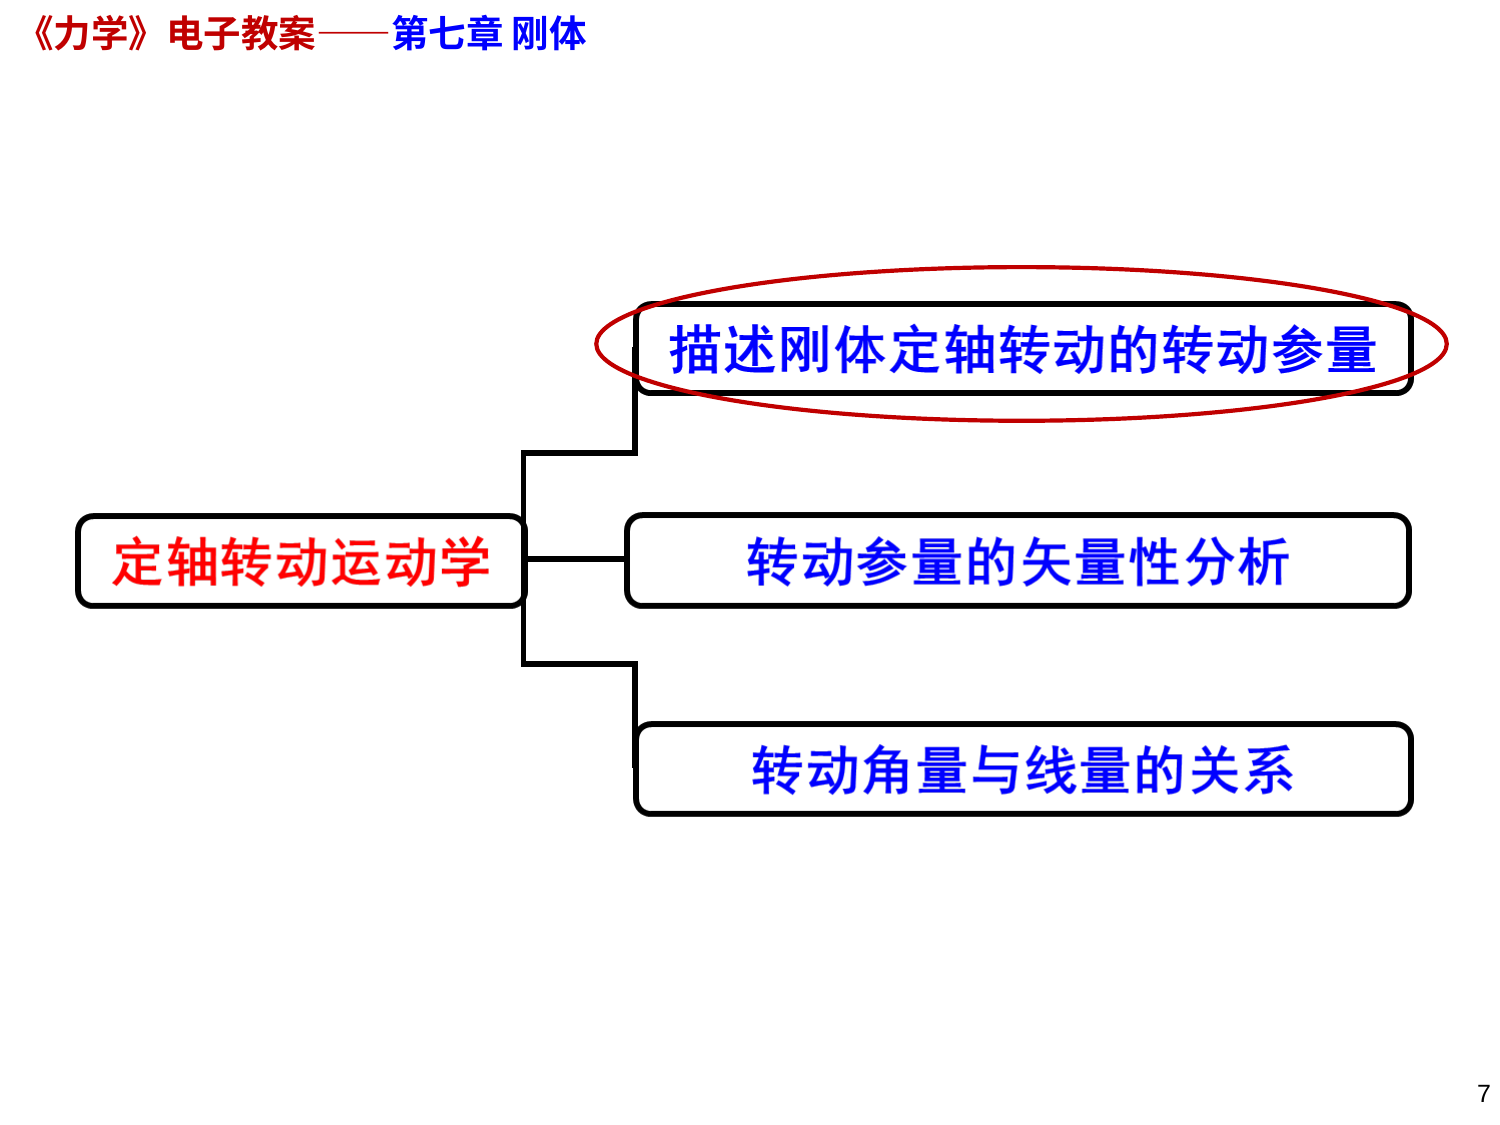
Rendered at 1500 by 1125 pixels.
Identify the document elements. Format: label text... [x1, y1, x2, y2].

text_box [684, 265, 1359, 295]
picture [633, 296, 1414, 412]
picture [633, 717, 1414, 832]
text_box [888, 419, 1155, 423]
slide_number 7 [1155, 1070, 1500, 1125]
picture [75, 509, 523, 624]
text_box [1420, 314, 1449, 374]
picture [636, 509, 1412, 624]
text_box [523, 558, 636, 769]
text_box [594, 312, 628, 345]
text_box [523, 347, 636, 558]
